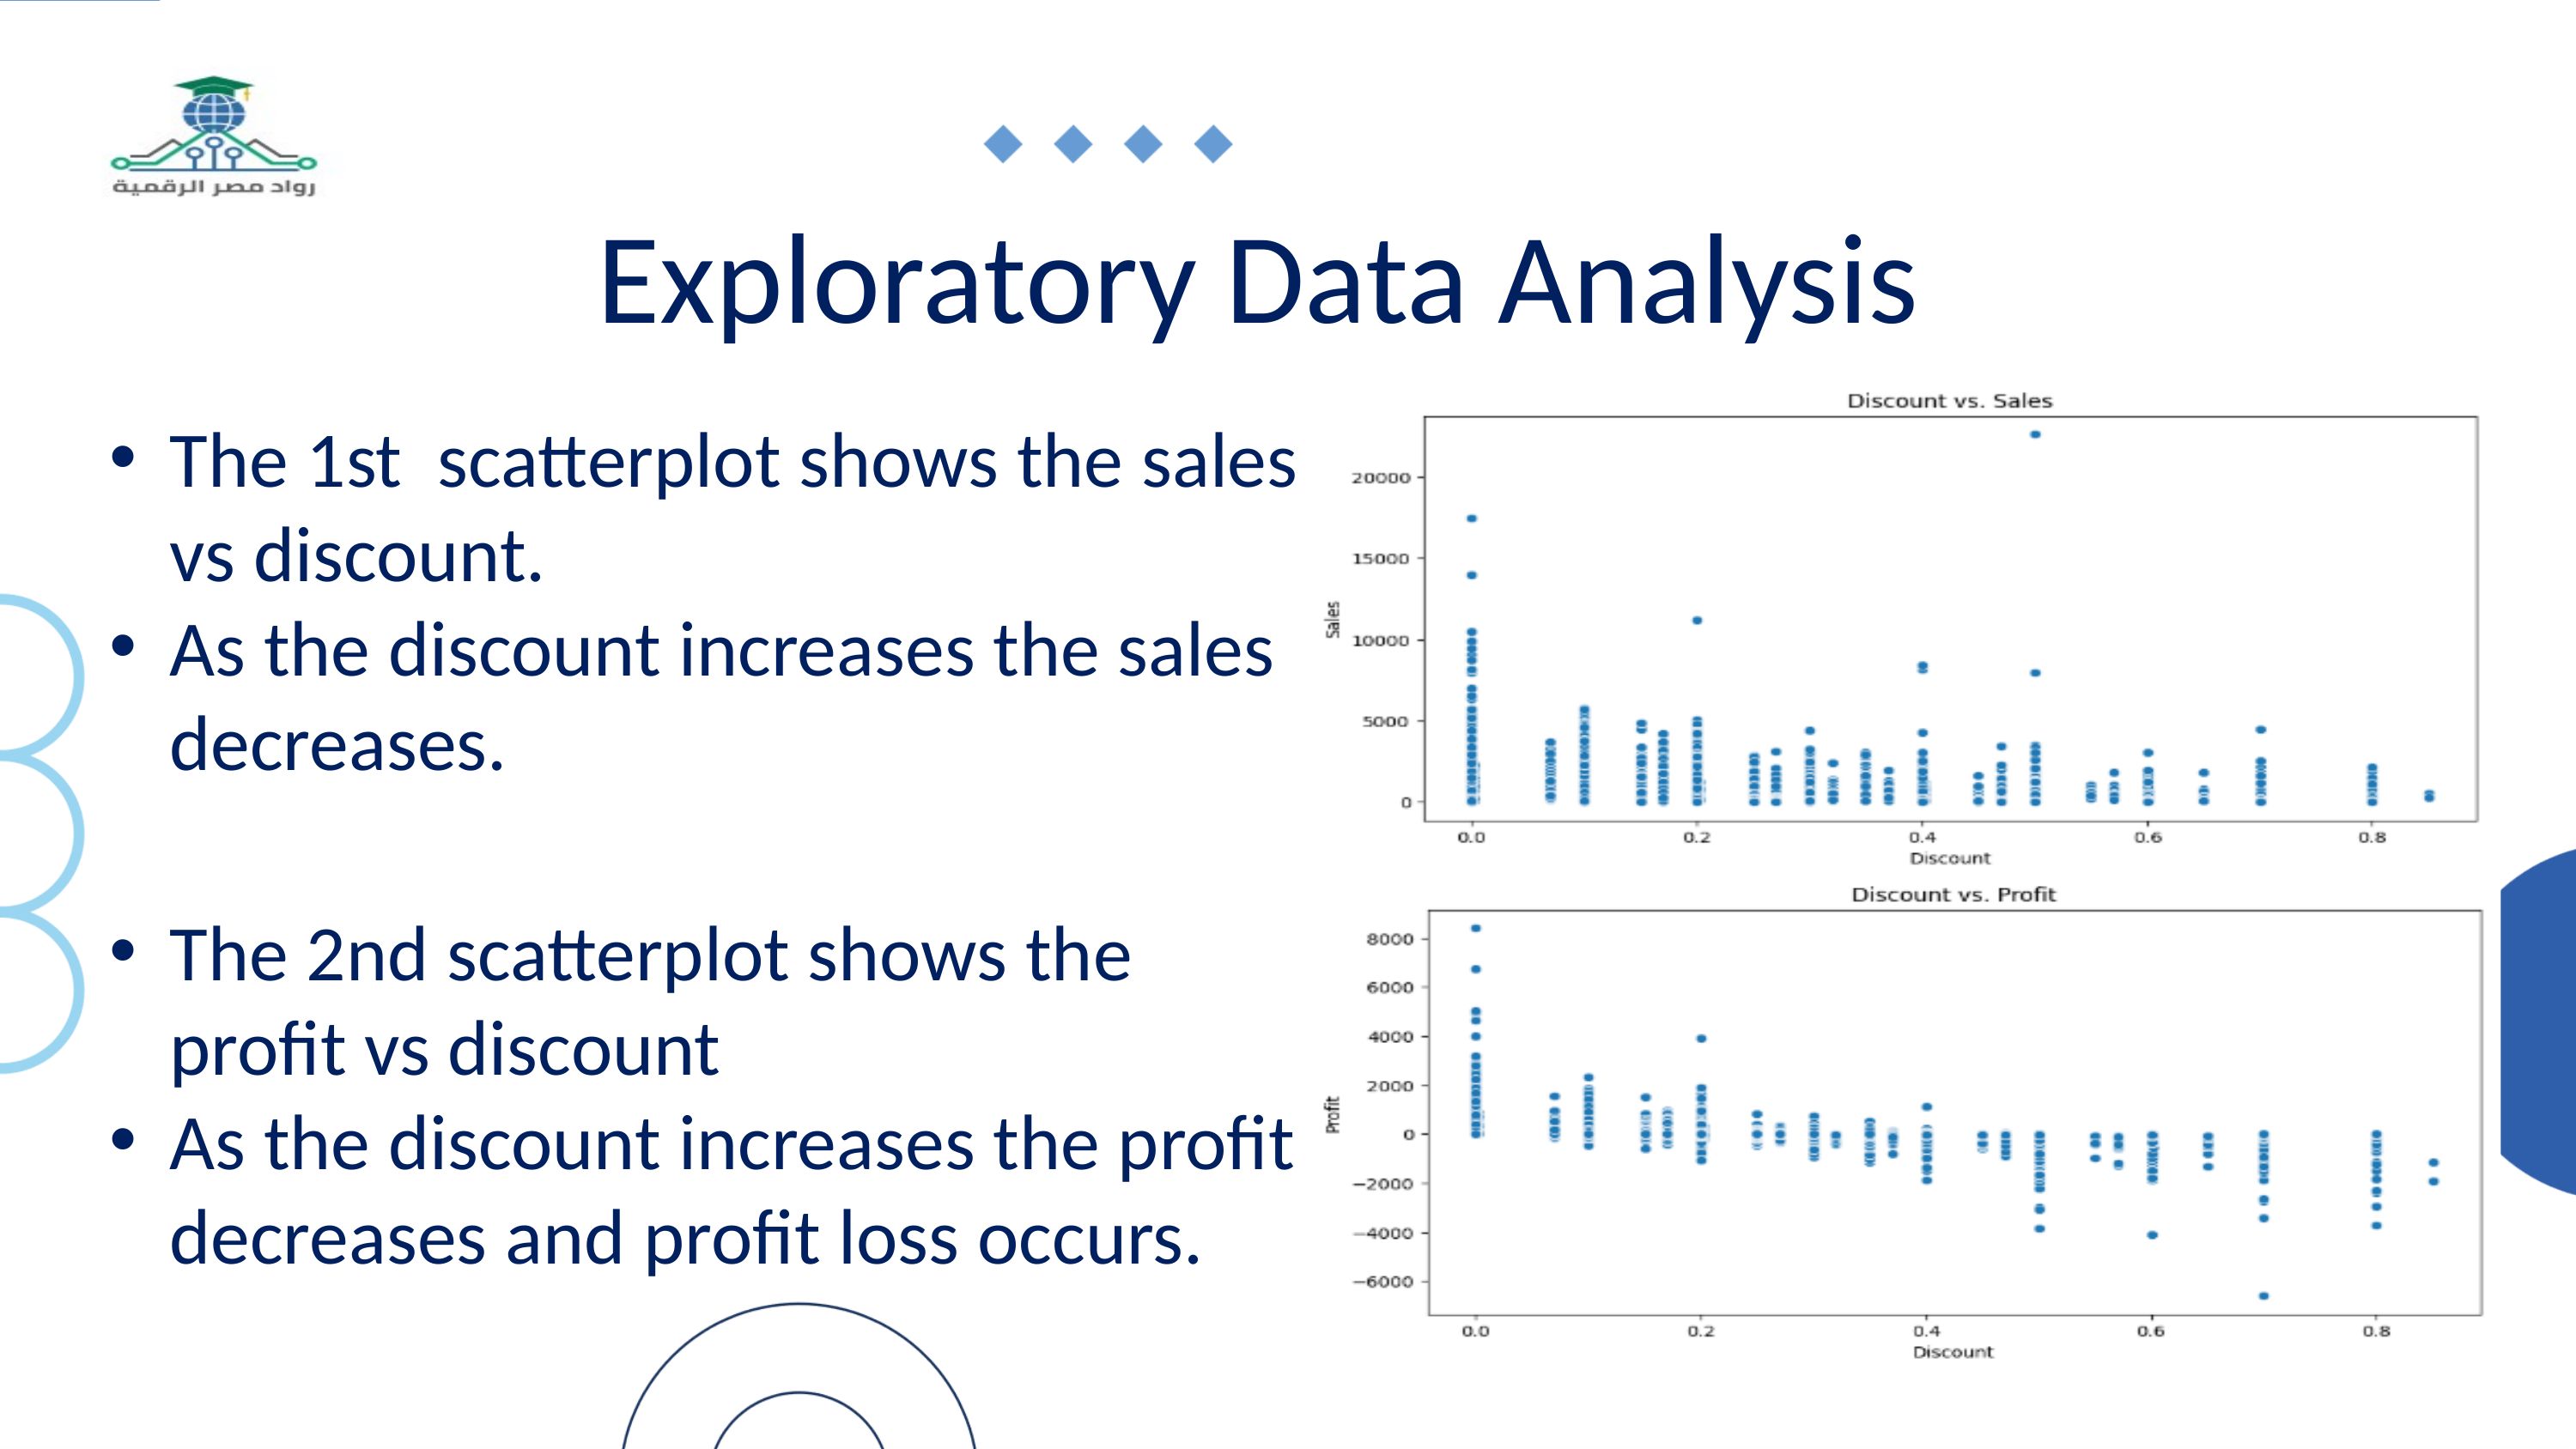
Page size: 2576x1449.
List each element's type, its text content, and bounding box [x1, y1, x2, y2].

picture [1309, 382, 2501, 1392]
text_box The 1st scatterplot shows the sales vs discount. As the discount increases the sales decreases. The 2nd scatterplot shows the profit vs discount As the discount increases the profit decreases and profit loss occurs. [96, 402, 1304, 1287]
text_box [0, 0, 2576, 1449]
picture [0, 0, 430, 274]
text_box Exploratory Data Analysis [562, 185, 1953, 359]
